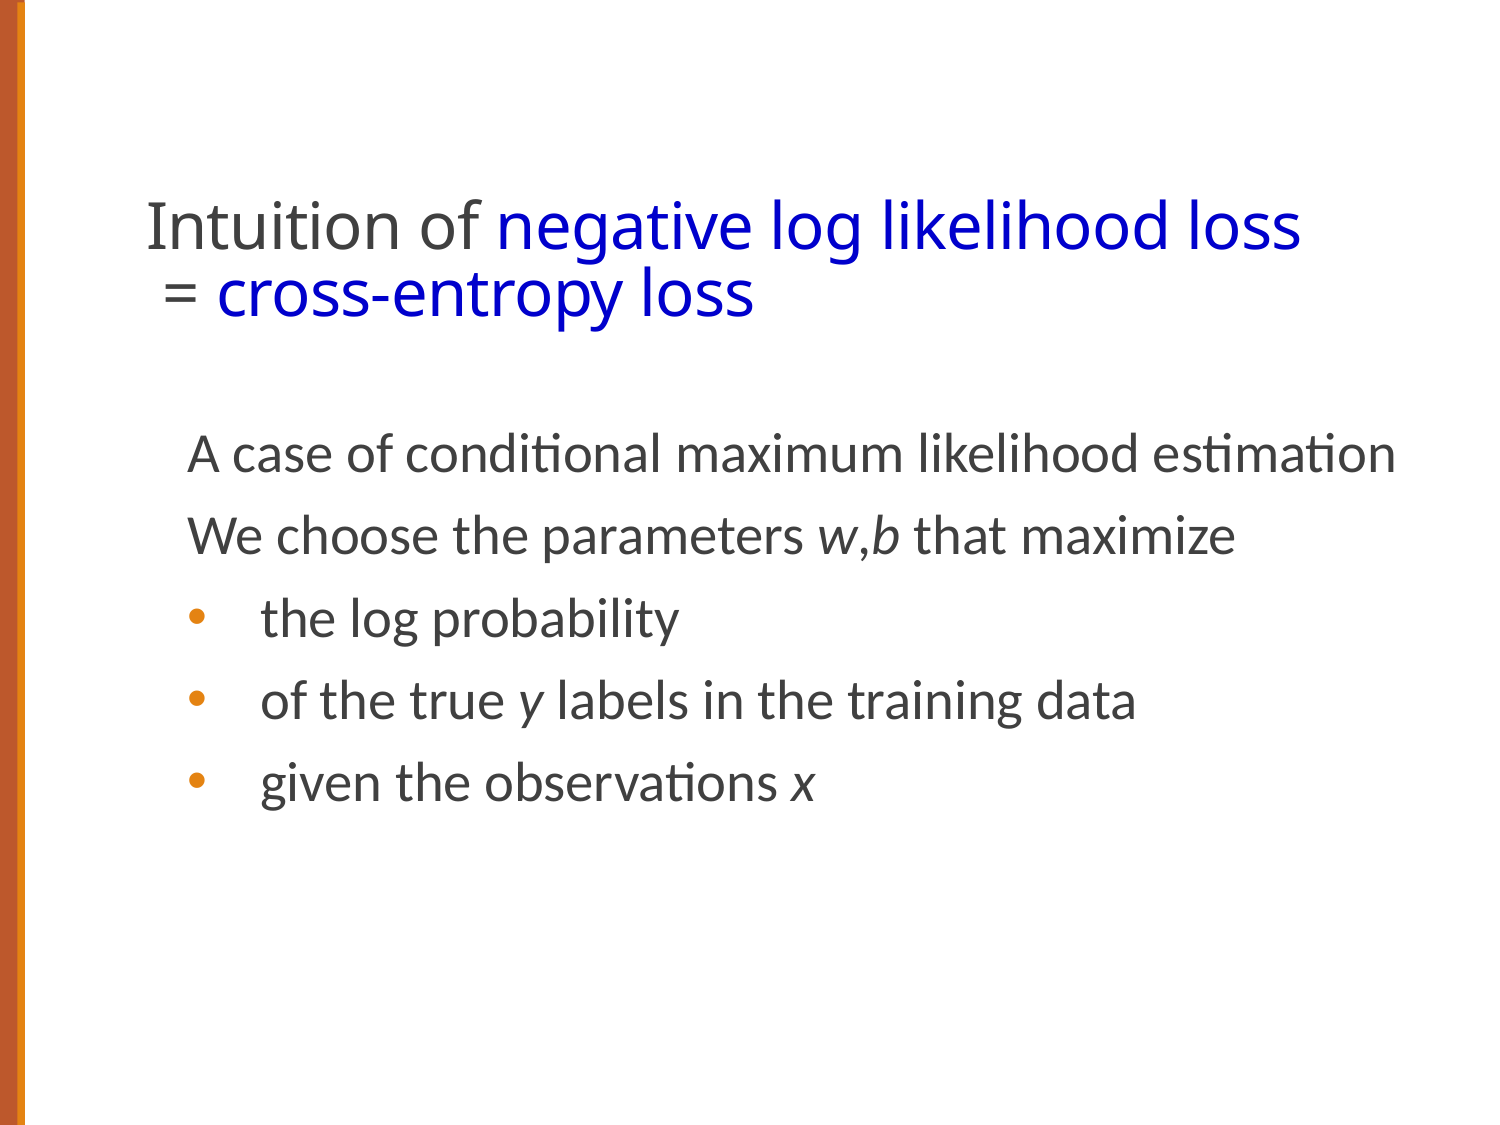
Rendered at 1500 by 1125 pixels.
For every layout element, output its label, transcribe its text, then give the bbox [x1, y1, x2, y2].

title Intuition of negative log likelihood loss = cross-entropy loss [131, 187, 1369, 338]
list A case of conditional maximum likelihood estimation We choose the parameters w,b that maximize the log probability of the true y labels in the training data given the observations x [187, 337, 1425, 954]
